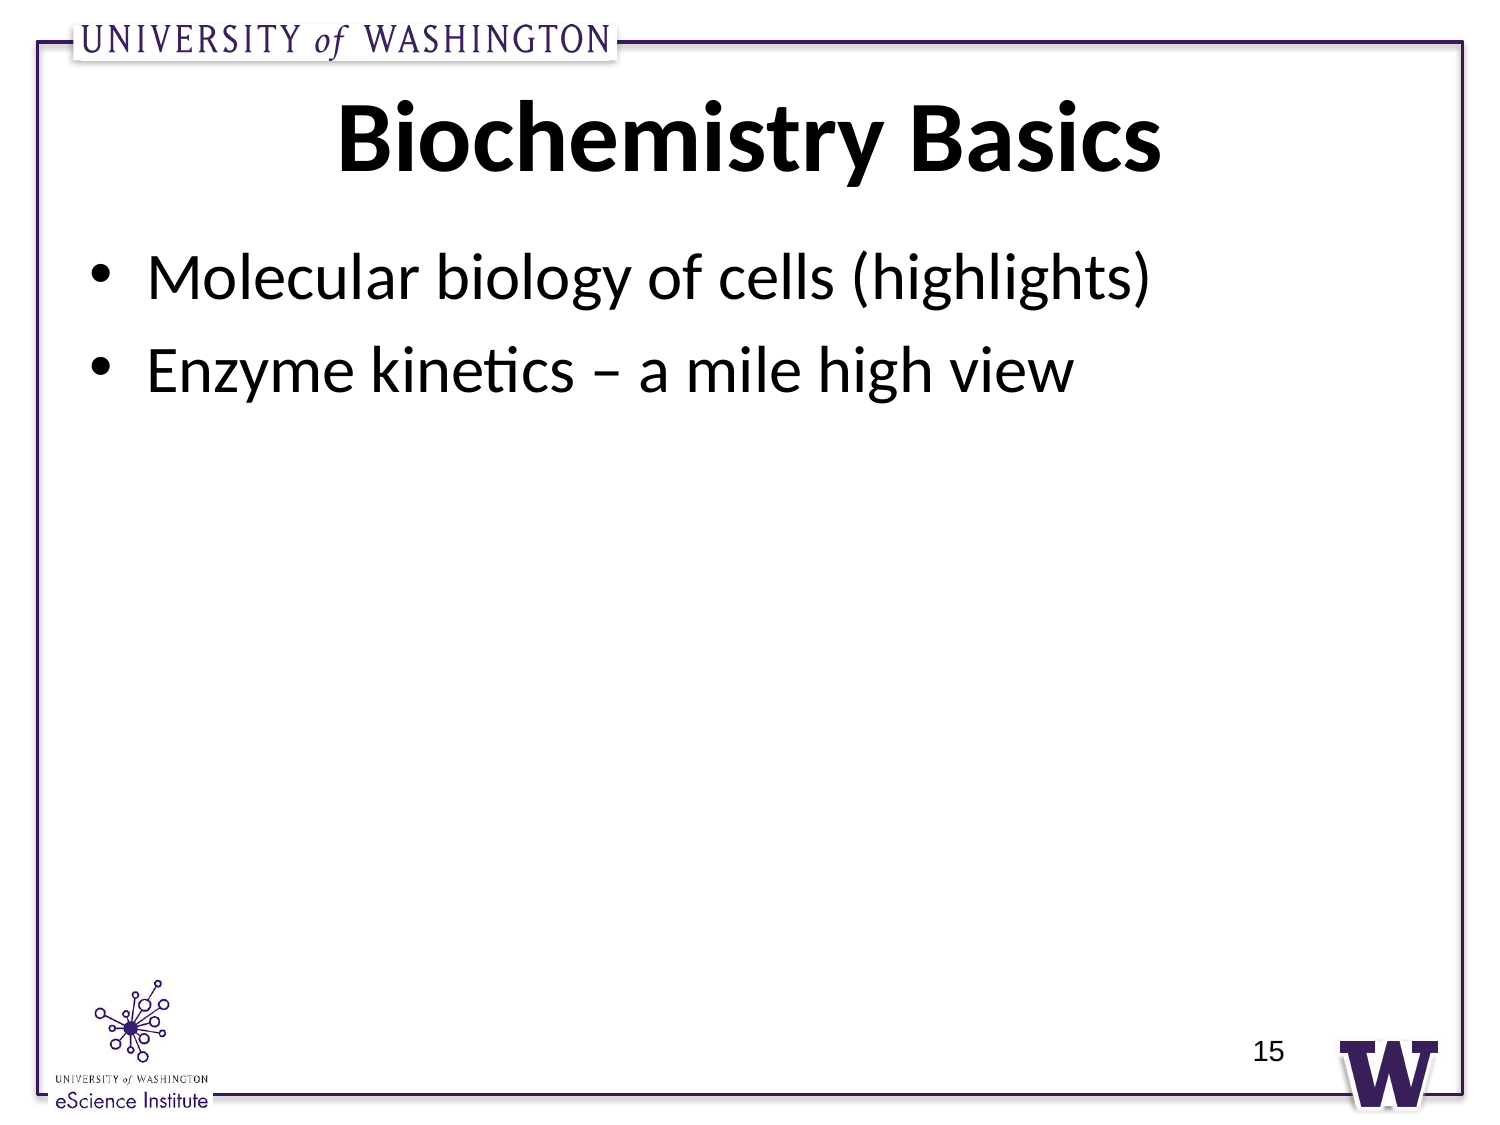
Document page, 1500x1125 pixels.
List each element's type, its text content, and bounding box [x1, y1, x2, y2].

picture [48, 978, 213, 1113]
picture [81, 24, 609, 61]
list Molecular biology of cells (highlights) Enzyme kinetics – a mile high view [75, 224, 1425, 975]
slide_number 15 [1237, 1025, 1325, 1085]
picture [1340, 1041, 1438, 1107]
title Biochemistry Basics [75, 62, 1425, 200]
